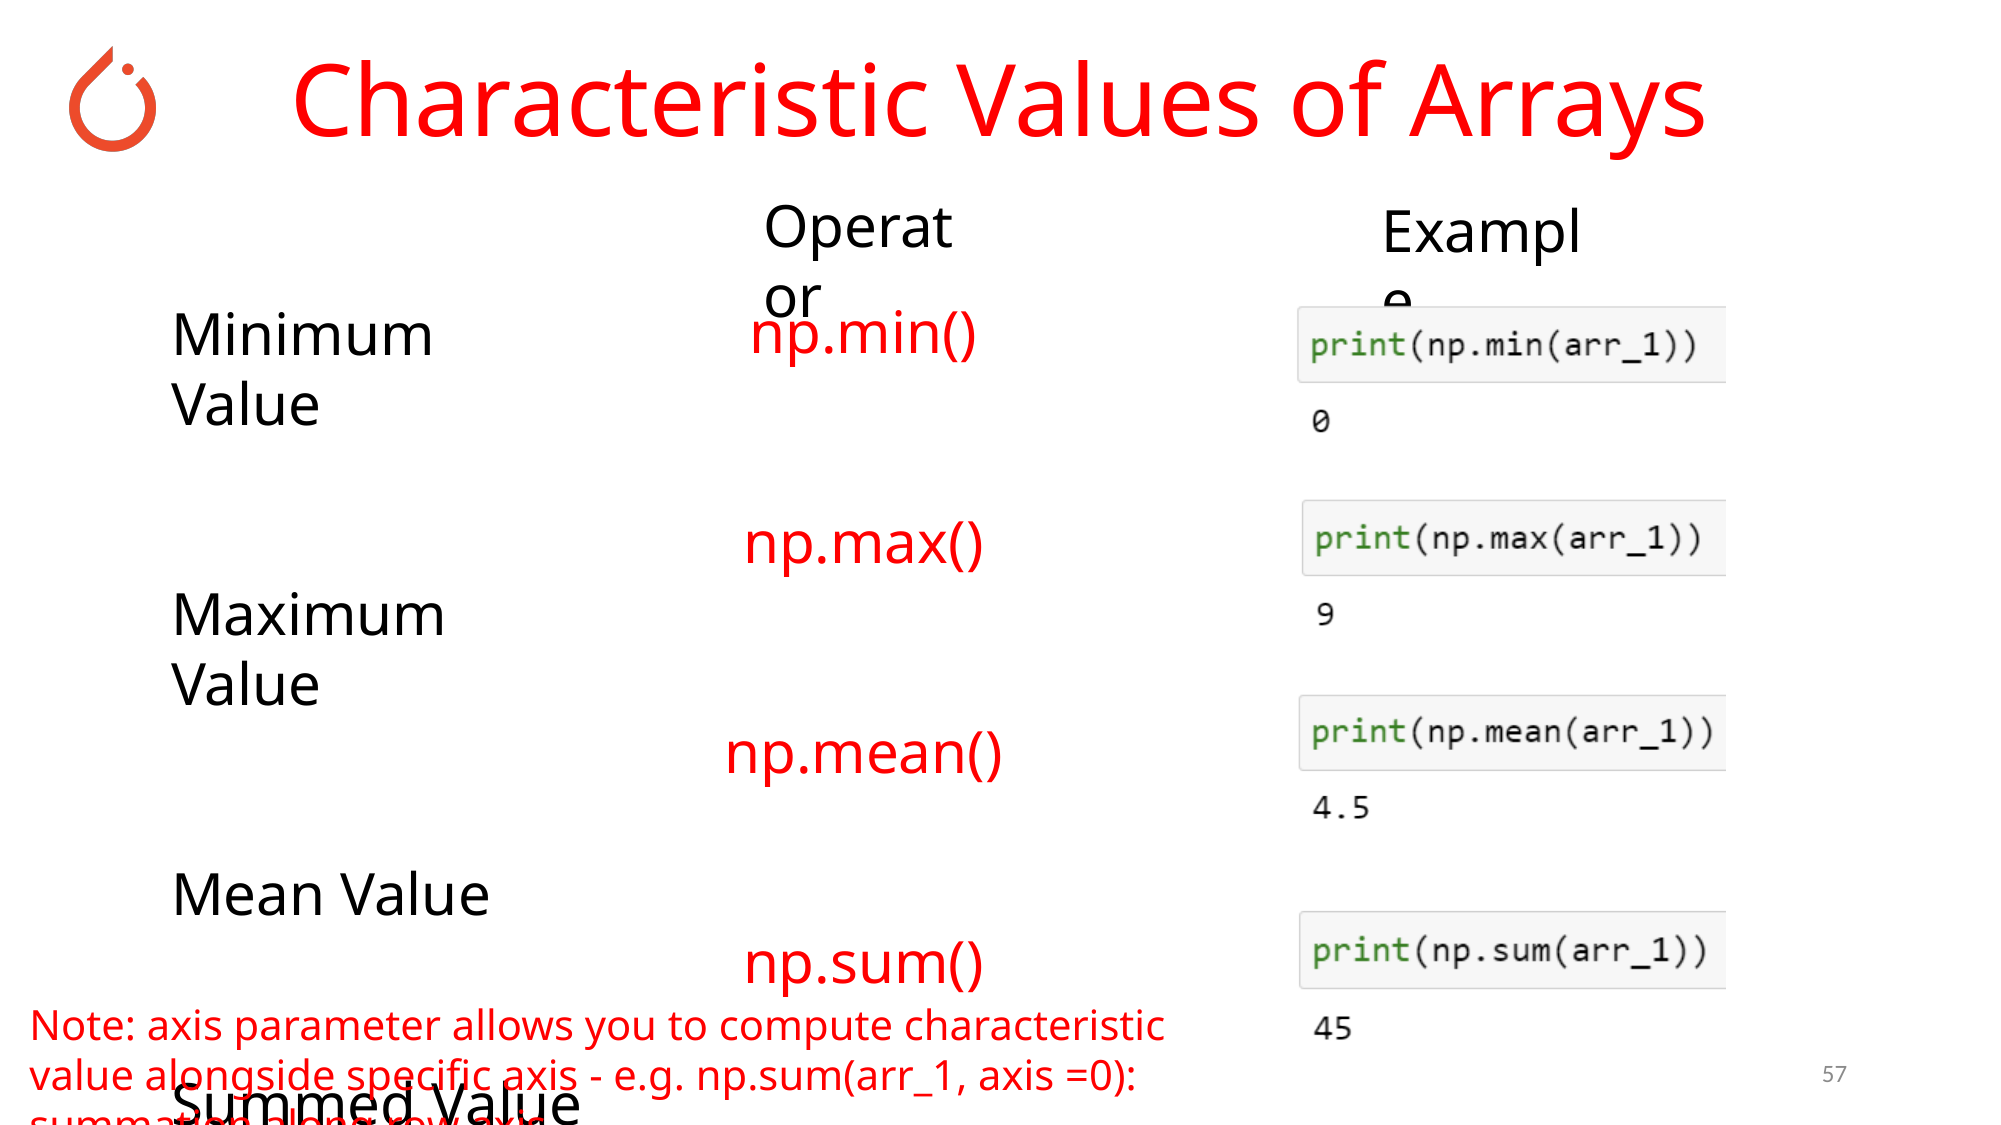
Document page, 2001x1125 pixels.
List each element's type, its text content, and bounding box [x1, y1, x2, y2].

picture [1285, 294, 1726, 459]
picture [1285, 492, 1726, 649]
picture [1285, 900, 1726, 1059]
picture [69, 46, 156, 152]
picture [1285, 684, 1726, 839]
text_box Example [1366, 186, 1613, 294]
text_box np.min() np.max() np.mean() np.sum() [608, 288, 1119, 991]
text_box Minimum Value Maximum Value Mean Value Summed Value [156, 289, 598, 991]
slide_number 57 [1412, 1042, 1863, 1103]
text_box Characteristic Values of Arrays [14, 7, 1985, 166]
text_box Note: axis parameter allows you to compute characteristic value alongside specific axis - e.g. np.sum(arr_1, axis =0): summation along row axis. [14, 991, 1286, 1125]
text_box Operator [748, 181, 995, 288]
